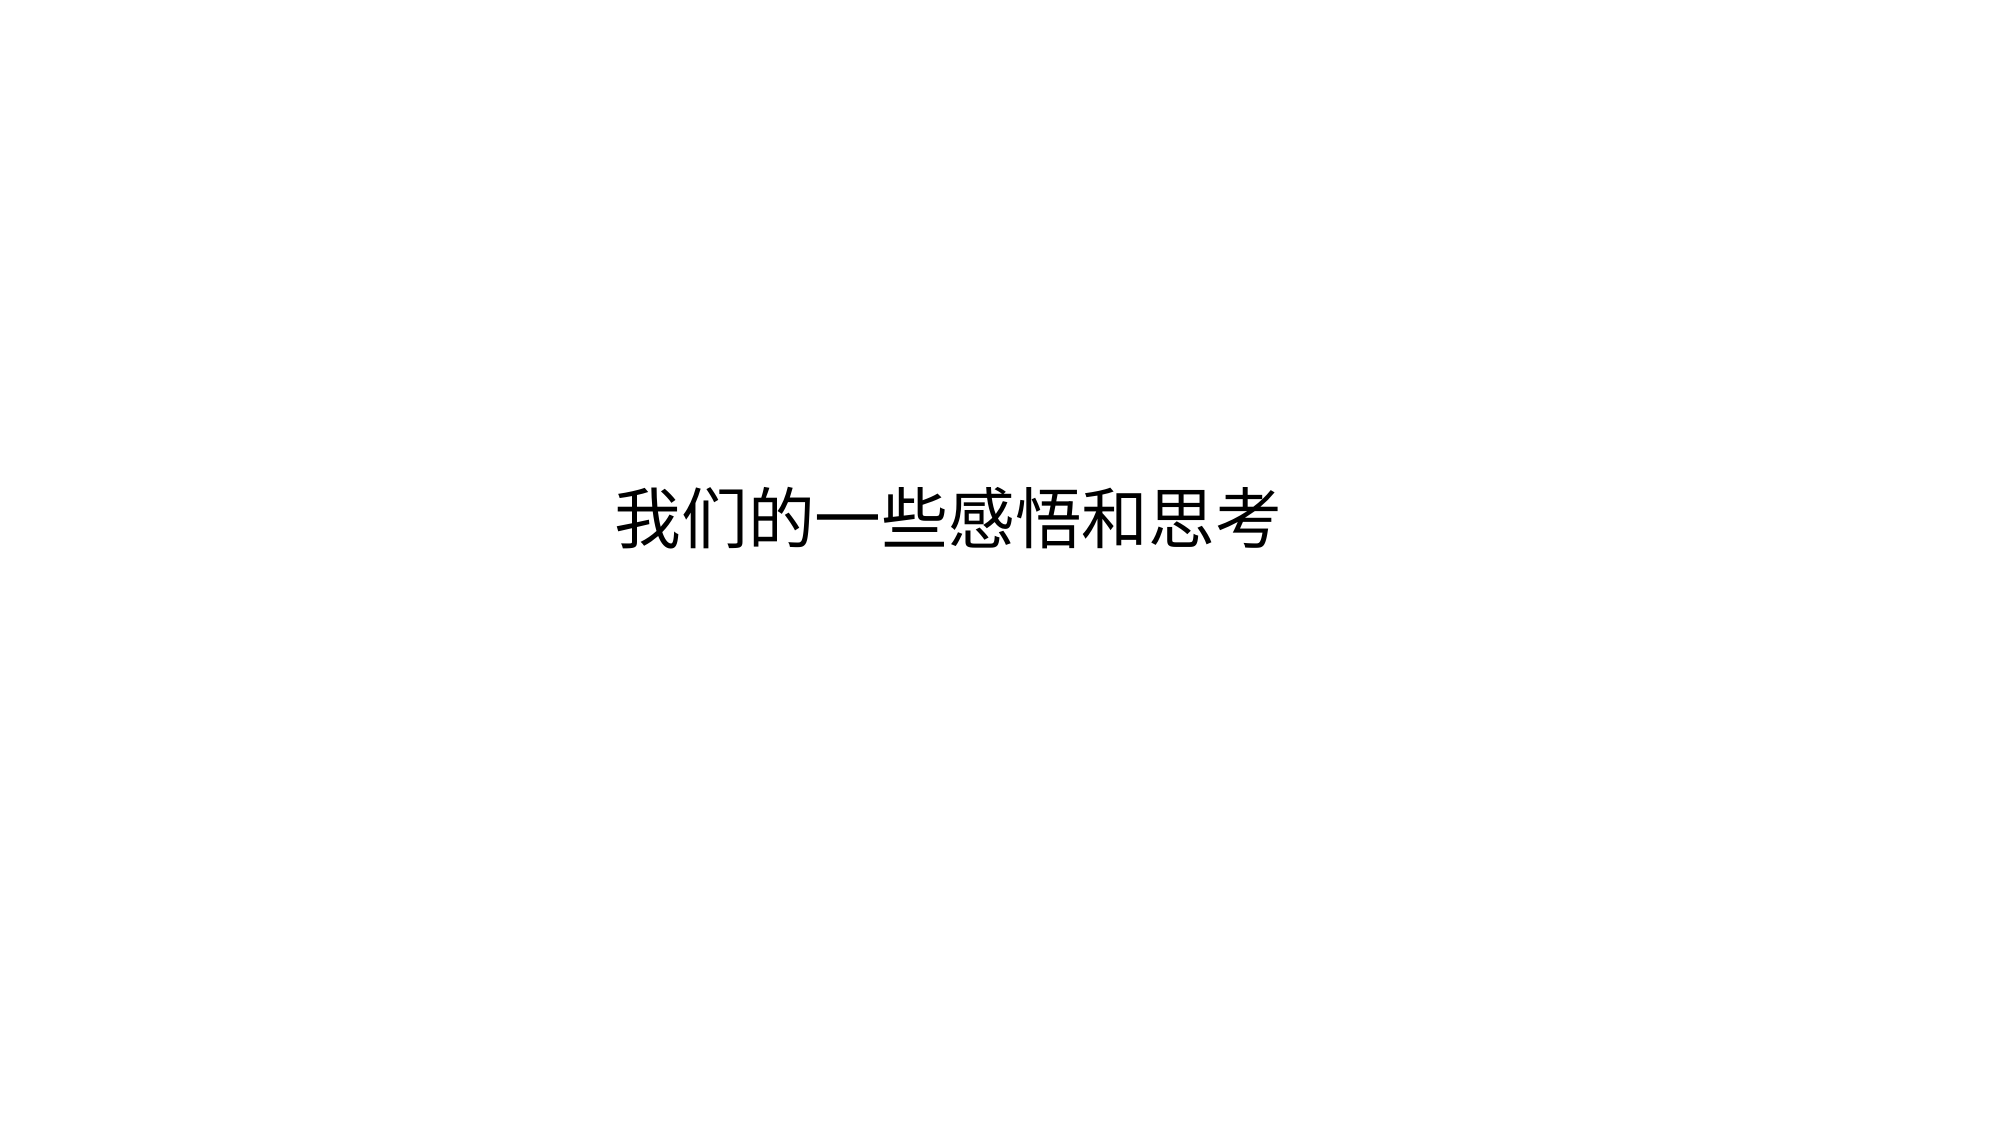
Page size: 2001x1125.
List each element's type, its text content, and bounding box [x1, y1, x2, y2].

text_box 我们的一些感悟和思考 [599, 469, 1589, 565]
